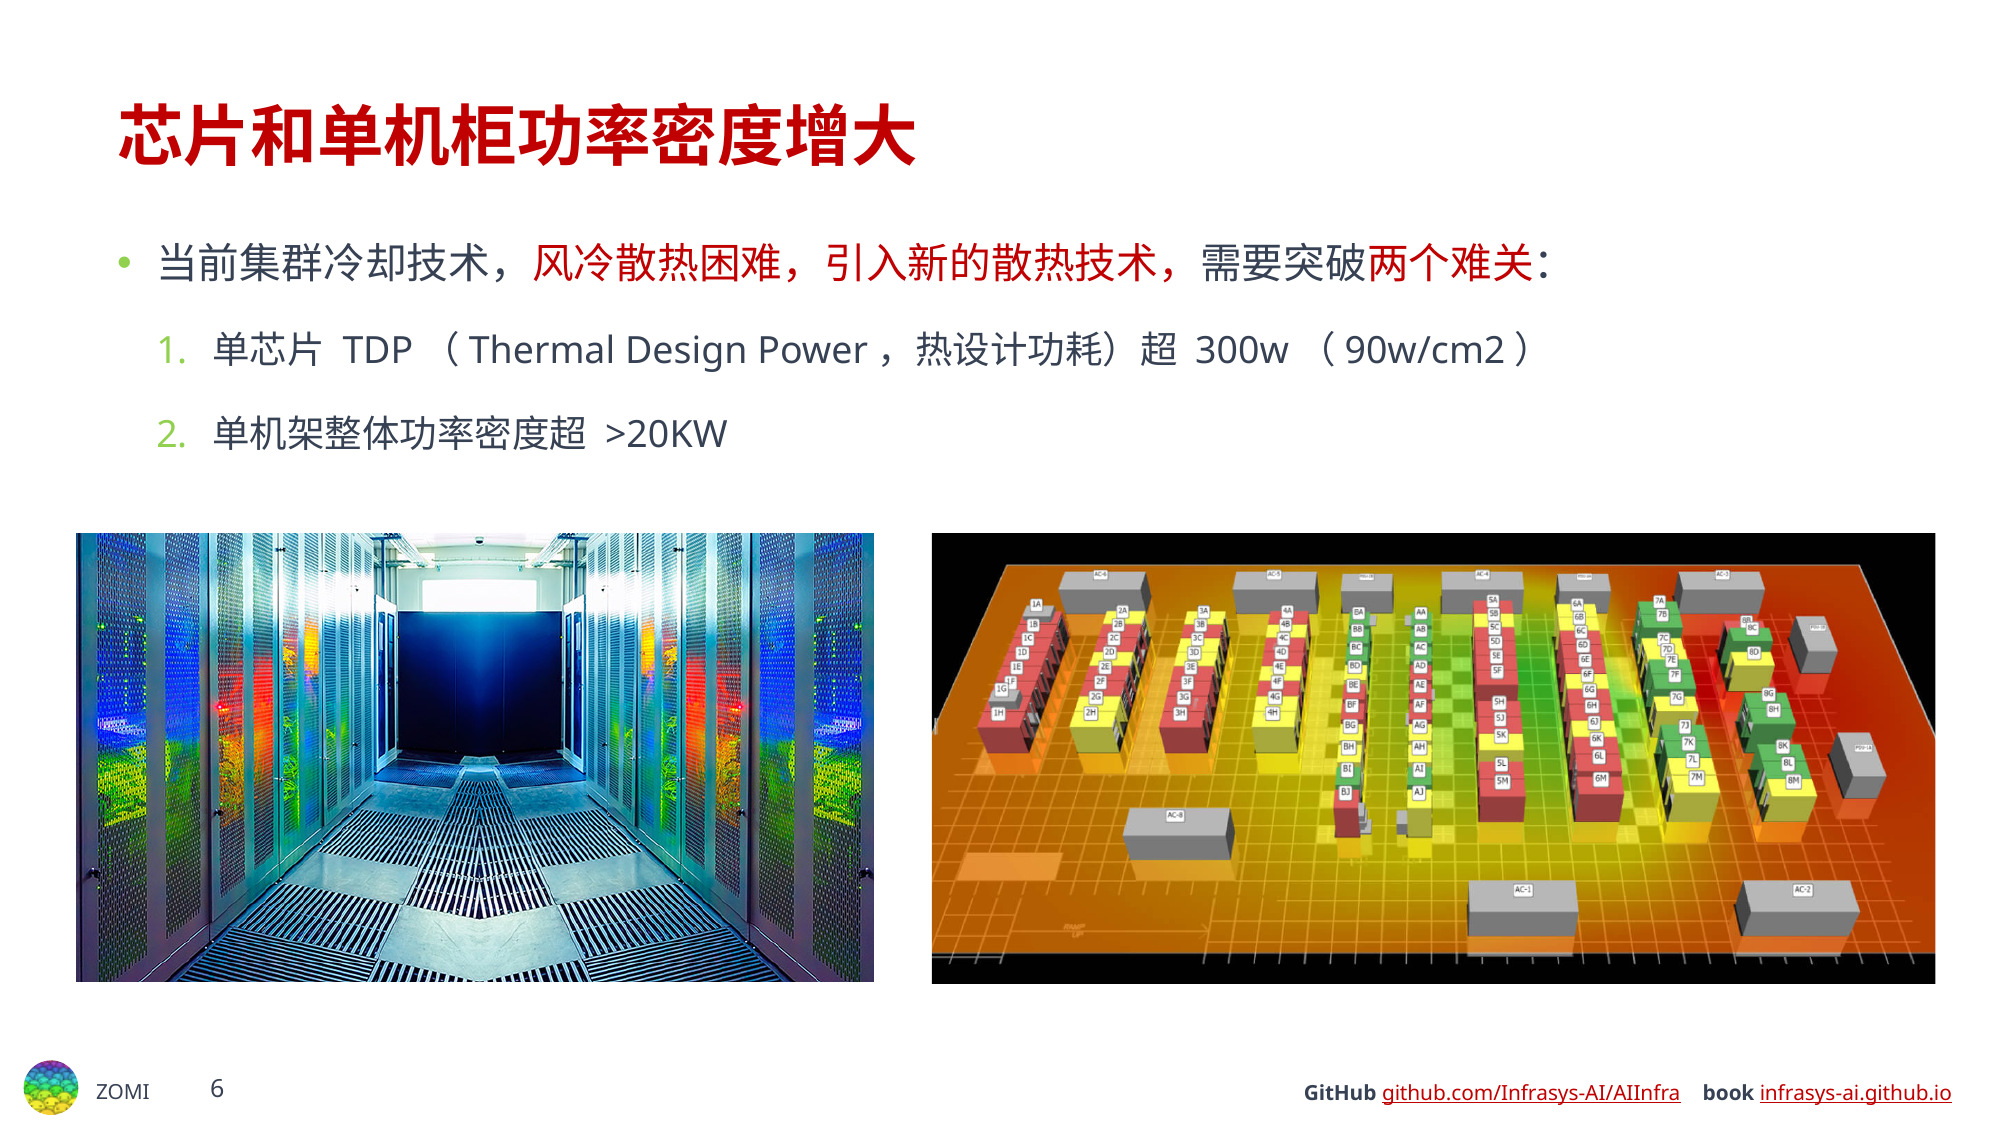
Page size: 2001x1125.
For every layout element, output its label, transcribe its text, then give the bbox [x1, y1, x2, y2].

picture [76, 533, 874, 983]
picture [931, 533, 1936, 984]
list 当前集群冷却技术，风冷散热困难，引入新的散热技术，需要突破两个难关： 单芯片 TDP（Thermal Design Power，热设计功耗）超 300w（90w/cm2） 单机架整体功率密度超 >20KW [102, 204, 1901, 1043]
title 芯片和单机柜功率密度增大 [102, 85, 1901, 183]
picture [23, 1060, 79, 1115]
